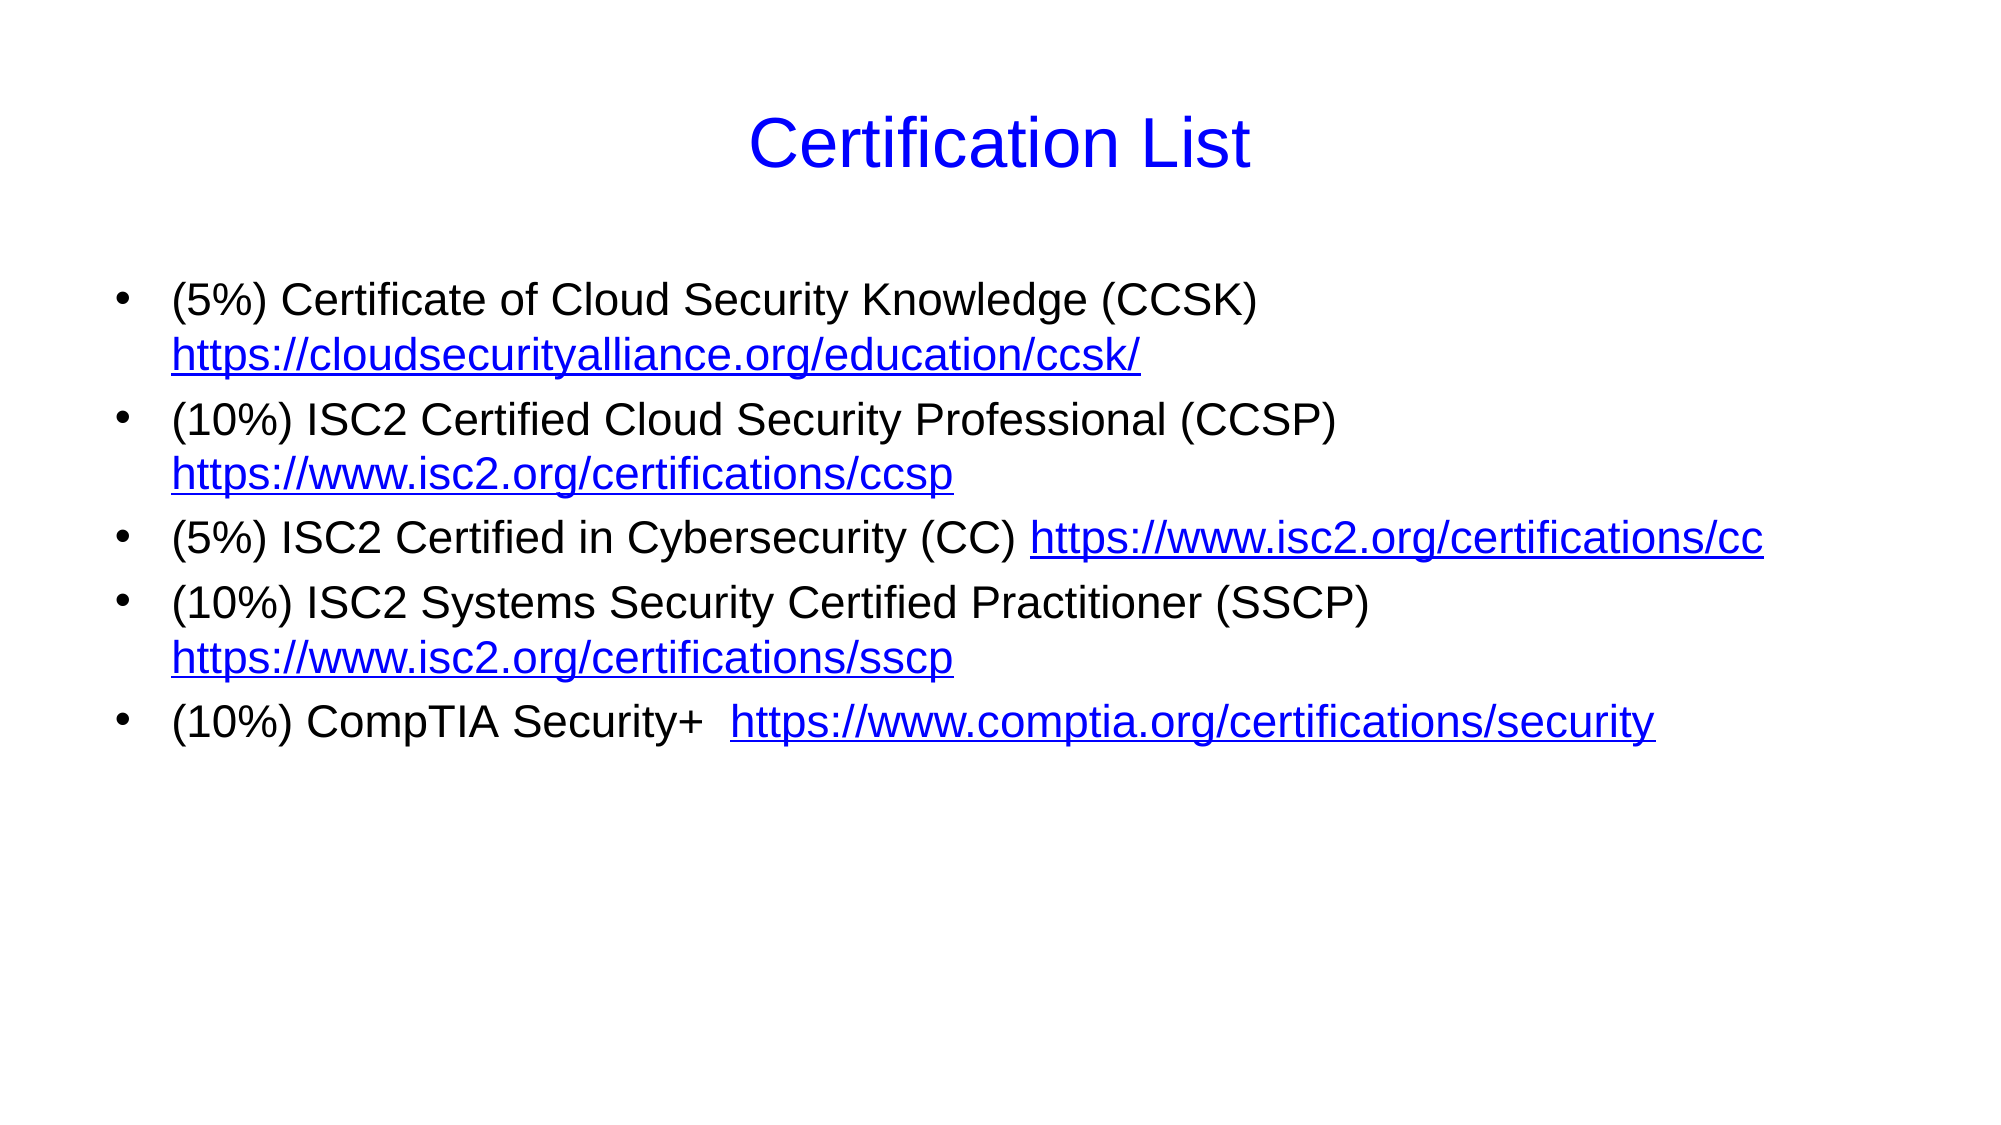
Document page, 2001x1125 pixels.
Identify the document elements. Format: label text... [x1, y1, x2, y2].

list (5%) Certificate of Cloud Security Knowledge (CCSK) https://cloudsecurityalliance.org/education/ccsk/ (10%) ISC2 Certified Cloud Security Professional (CCSP) https://www.isc2.org/certifications/ccsp (5%) ISC2 Certified in Cybersecurity (CC) https://www.isc2.org/certifications/cc (10%) ISC2 Systems Security Certified Practitioner (SSCP) https://www.isc2.org/certifications/sscp (10%) CompTIA Security+ https://www.comptia.org/certifications/security [99, 262, 1900, 1005]
title Certification List [99, 45, 1900, 233]
